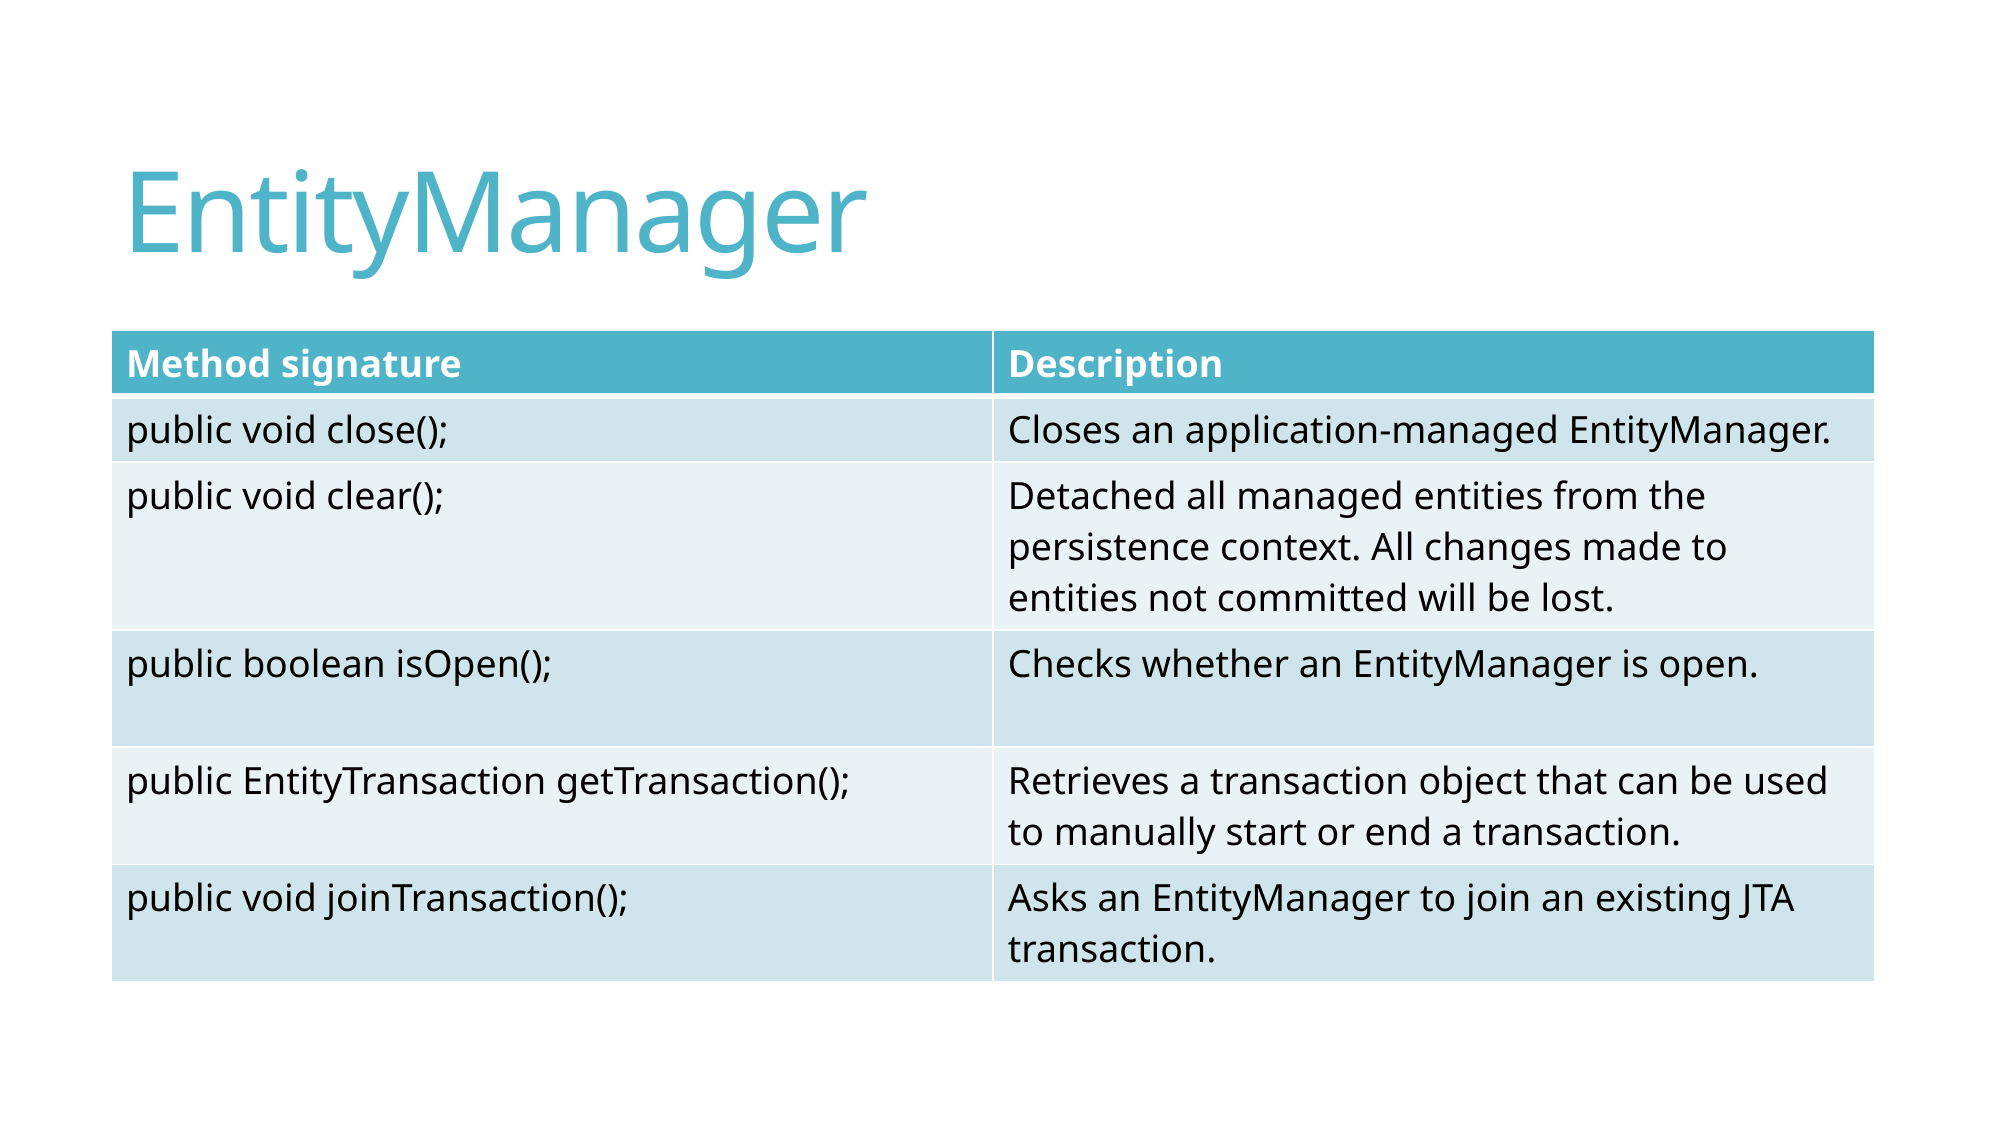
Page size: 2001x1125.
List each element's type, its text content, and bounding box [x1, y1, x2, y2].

table_cell public void joinTransaction(); [112, 865, 992, 981]
table_cell Checks whether an EntityManager is open. [994, 631, 1874, 746]
table_header Description [994, 331, 1874, 393]
table_cell Retrieves a transaction object that can be used to manually start or end a transaction. [994, 748, 1874, 864]
table_cell Detached all managed entities from the persistence context. All changes made to entities not committed will be lost. [994, 463, 1874, 629]
table_header Method signature [112, 331, 992, 393]
table_cell public void clear(); [112, 463, 992, 629]
title EntityManager [107, 81, 1875, 354]
table_cell Closes an application-managed EntityManager. [994, 399, 1874, 461]
table_cell public EntityTransaction getTransaction(); [112, 748, 992, 864]
table_cell public void close(); [112, 399, 992, 461]
table_cell public boolean isOpen(); [112, 631, 992, 746]
table_cell Asks an EntityManager to join an existing JTA transaction. [994, 865, 1874, 981]
